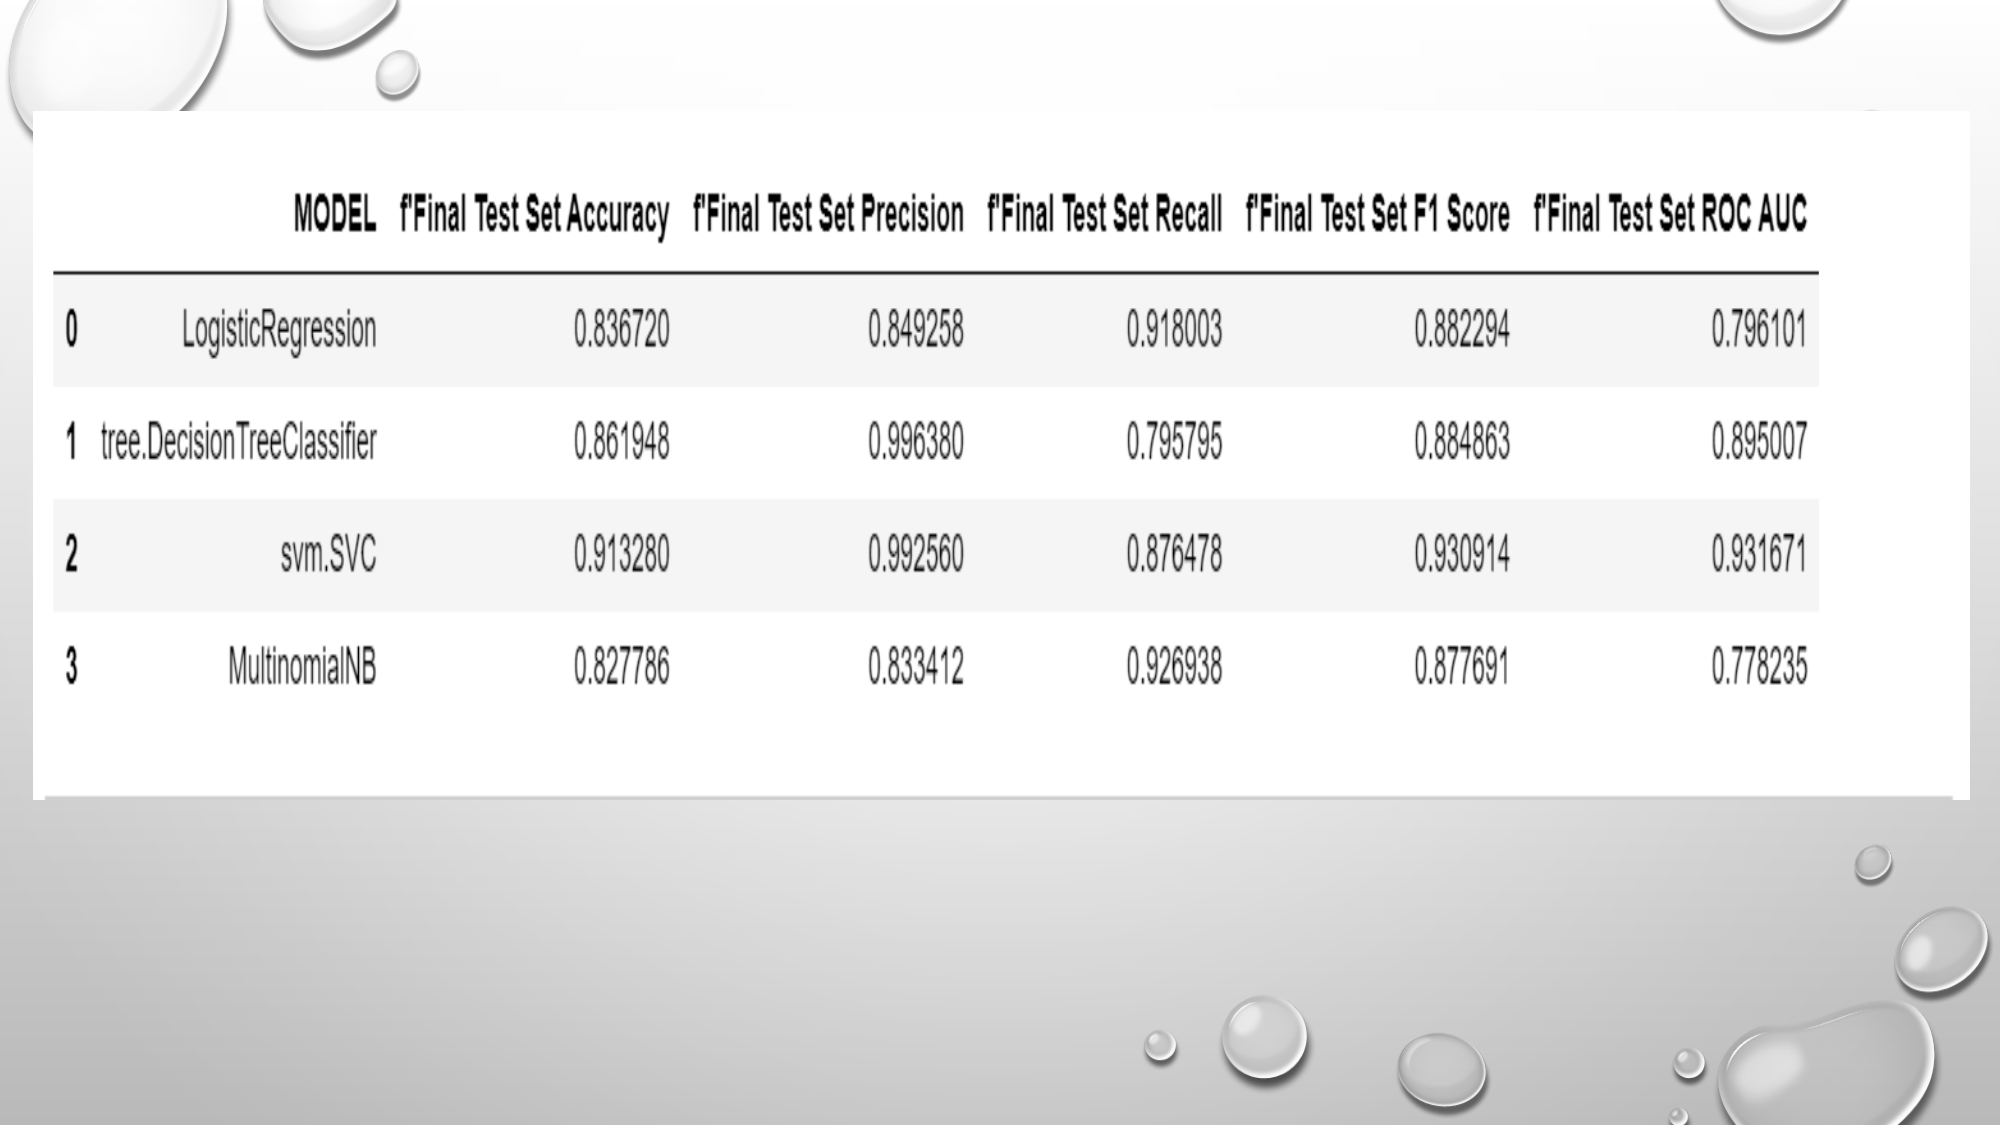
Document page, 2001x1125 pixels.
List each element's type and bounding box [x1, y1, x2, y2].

list [33, 110, 1970, 801]
picture [0, 0, 2000, 1125]
